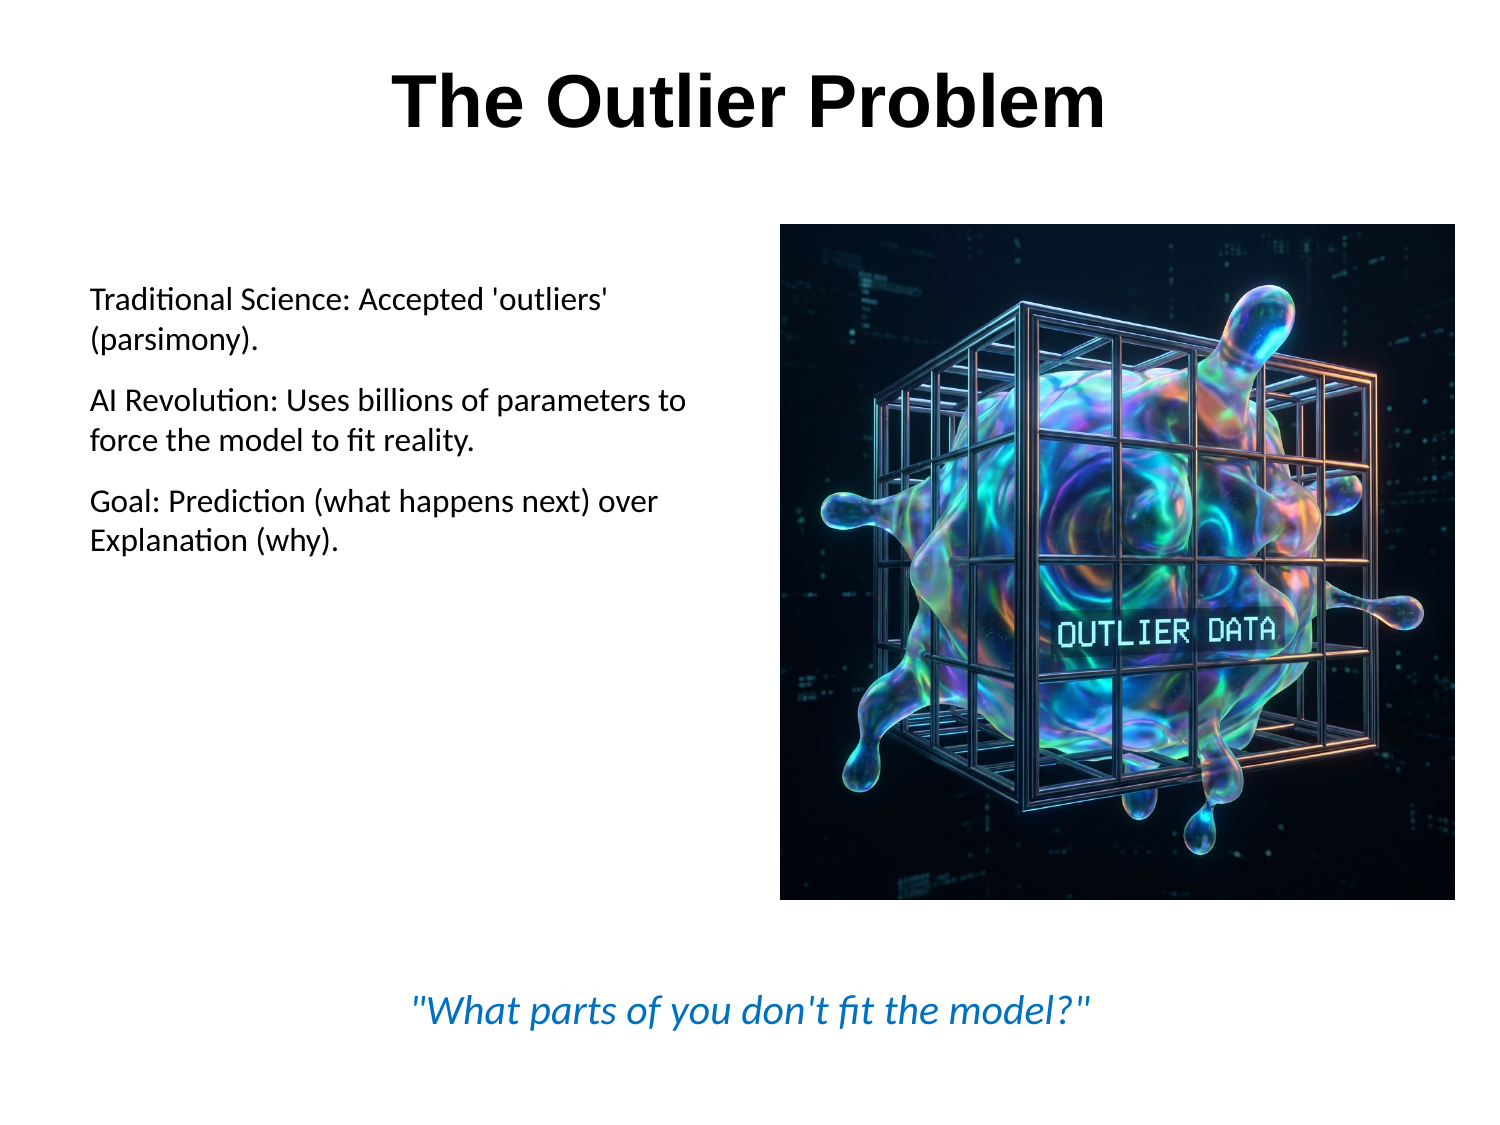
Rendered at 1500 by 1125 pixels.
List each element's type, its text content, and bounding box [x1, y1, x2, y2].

picture [779, 224, 1456, 901]
text_box "What parts of you don't fit the model?" [394, 975, 1106, 1040]
text_box Traditional Science: Accepted 'outliers' (parsimony). AI Revolution: Uses billions of parameters to force the model to fit reality. Goal: Prediction (what happens next) over Explanation (why). [74, 224, 750, 566]
text_box The Outlier Problem [376, 44, 1123, 150]
